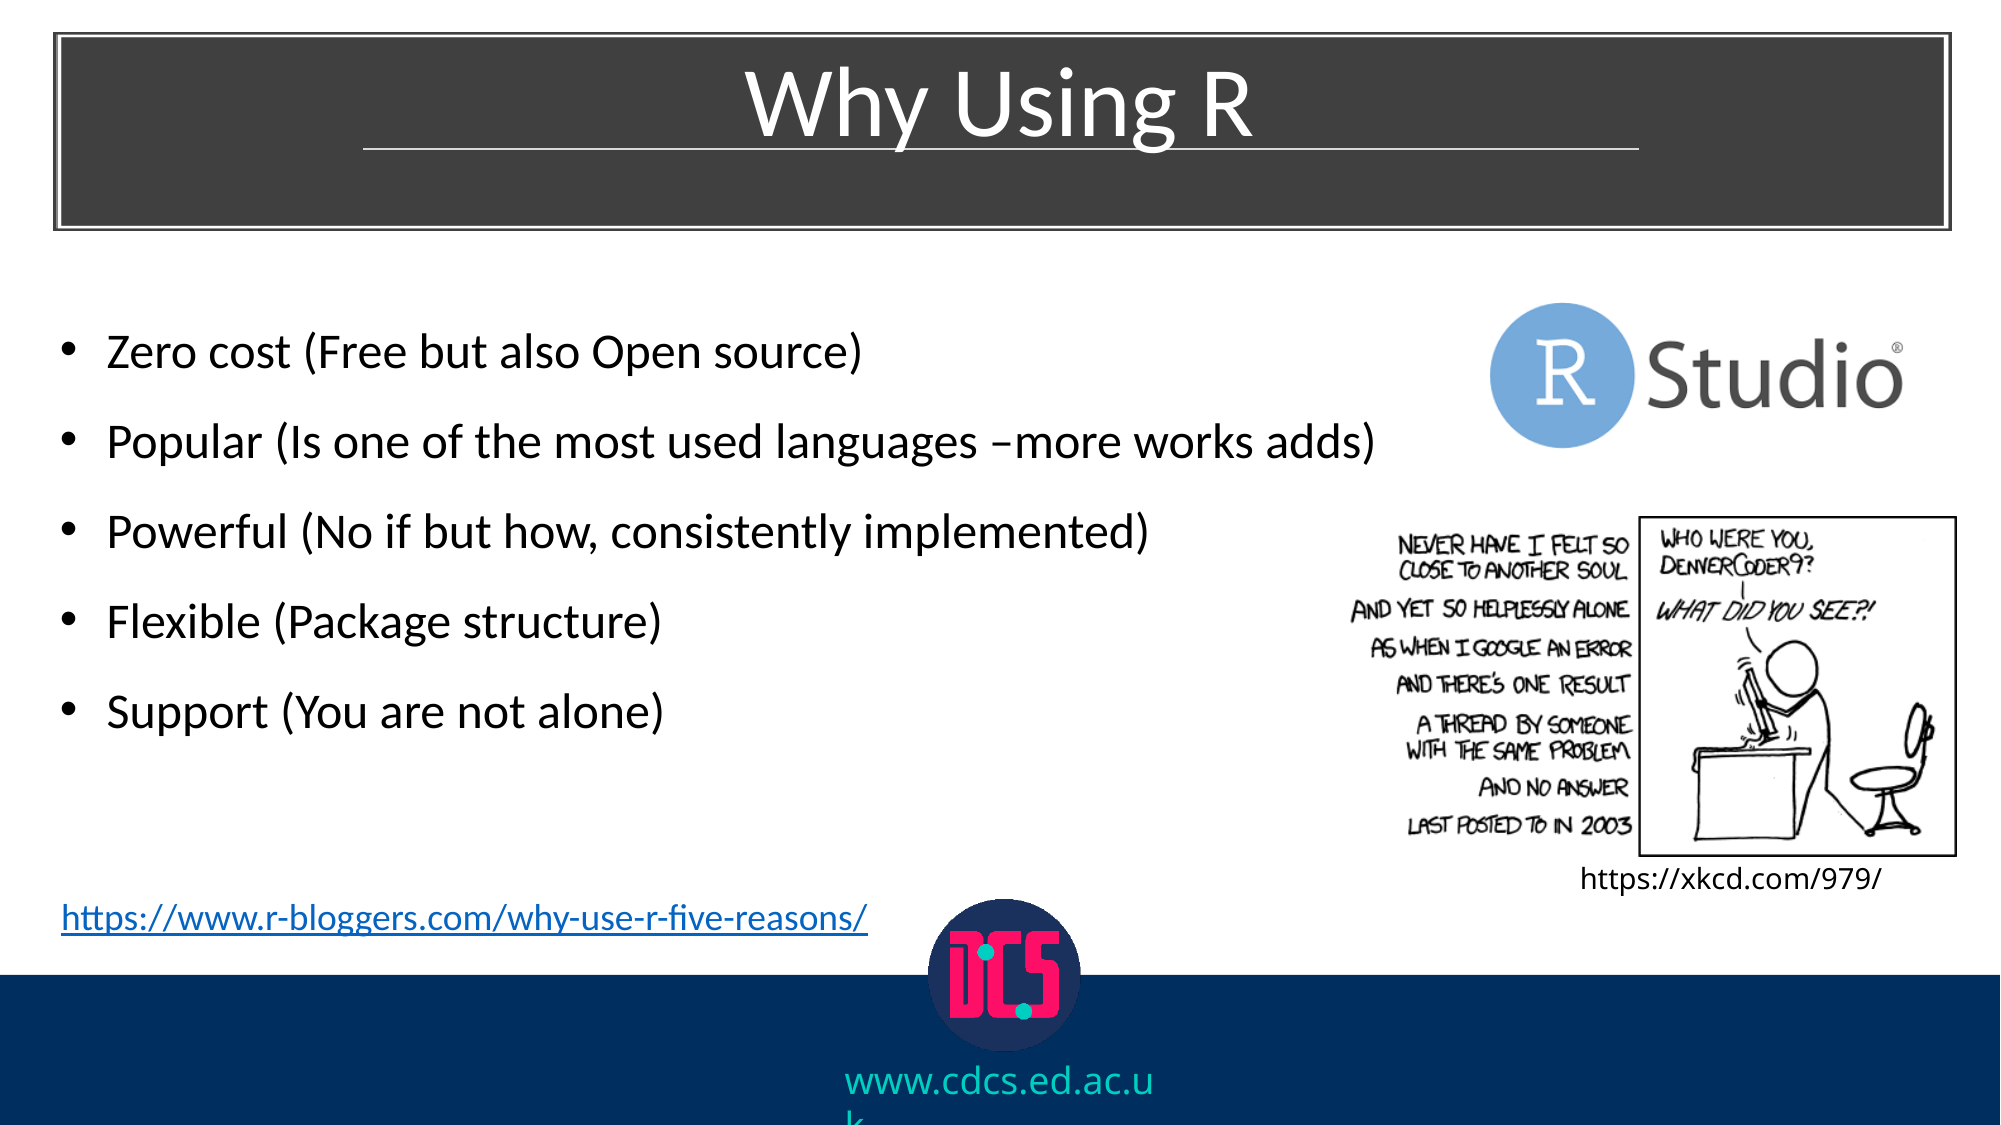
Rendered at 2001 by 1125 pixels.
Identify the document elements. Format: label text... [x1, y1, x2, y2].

text_box https://www.r-bloggers.com/why-use-r-five-reasons/ [25, 885, 904, 946]
picture [1487, 301, 1905, 449]
text_box Zero cost (Free but also Open source) Popular (Is one of the most used languages –more works adds) Powerful (No if but how, consistently implemented) Flexible (Package structure) Support (You are not alone) [44, 280, 1476, 746]
text_box https://xkcd.com/979/ [1564, 866, 1898, 903]
picture [914, 885, 1095, 1065]
picture [43, 28, 1959, 237]
picture [1344, 515, 1957, 857]
text_box [1099, 973, 2000, 1125]
text_box [0, 973, 909, 1125]
text_box www.cdcs.ed.ac.uk [829, 1049, 1171, 1125]
